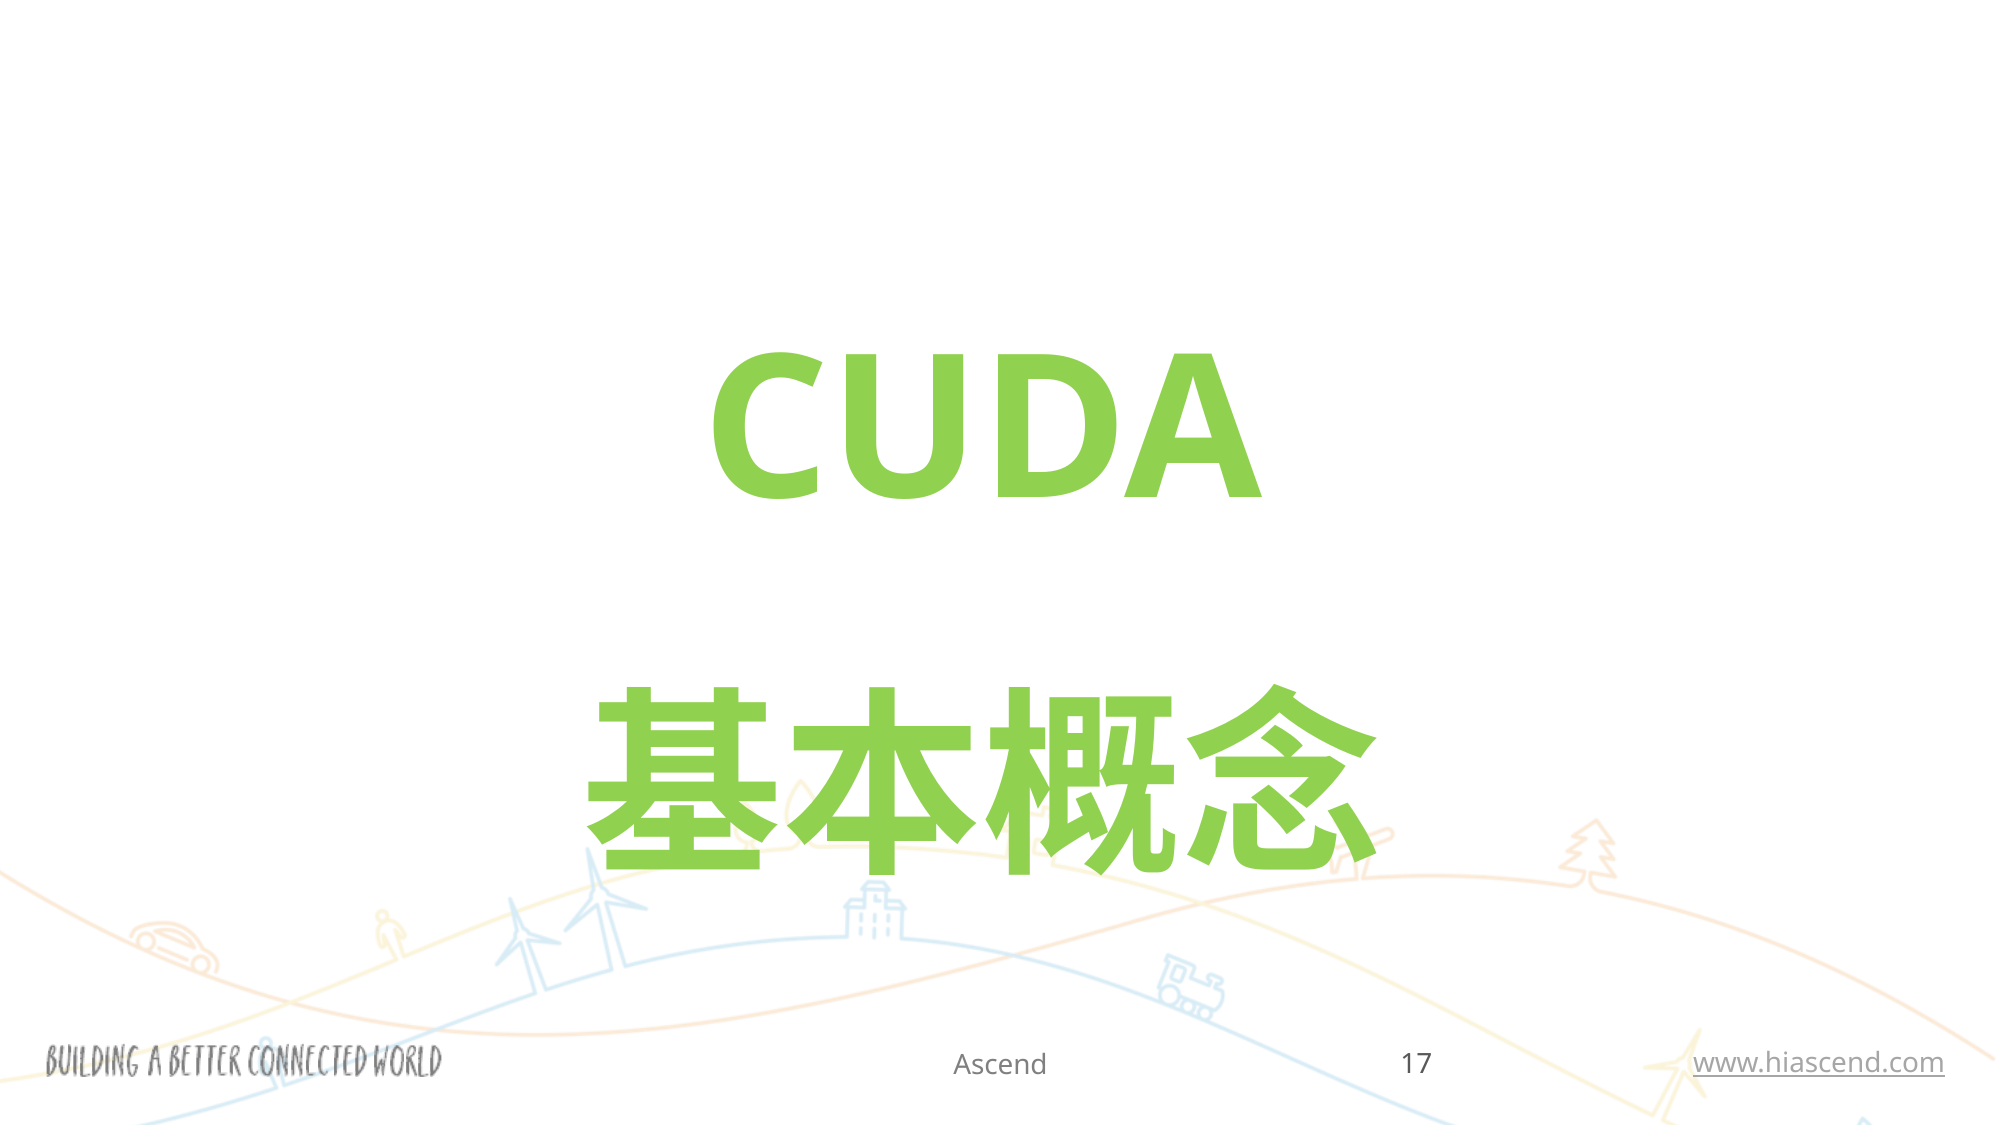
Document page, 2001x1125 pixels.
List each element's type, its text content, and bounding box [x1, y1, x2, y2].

picture [23, 1023, 468, 1105]
list CUDA 基本概念 [102, 90, 1863, 986]
